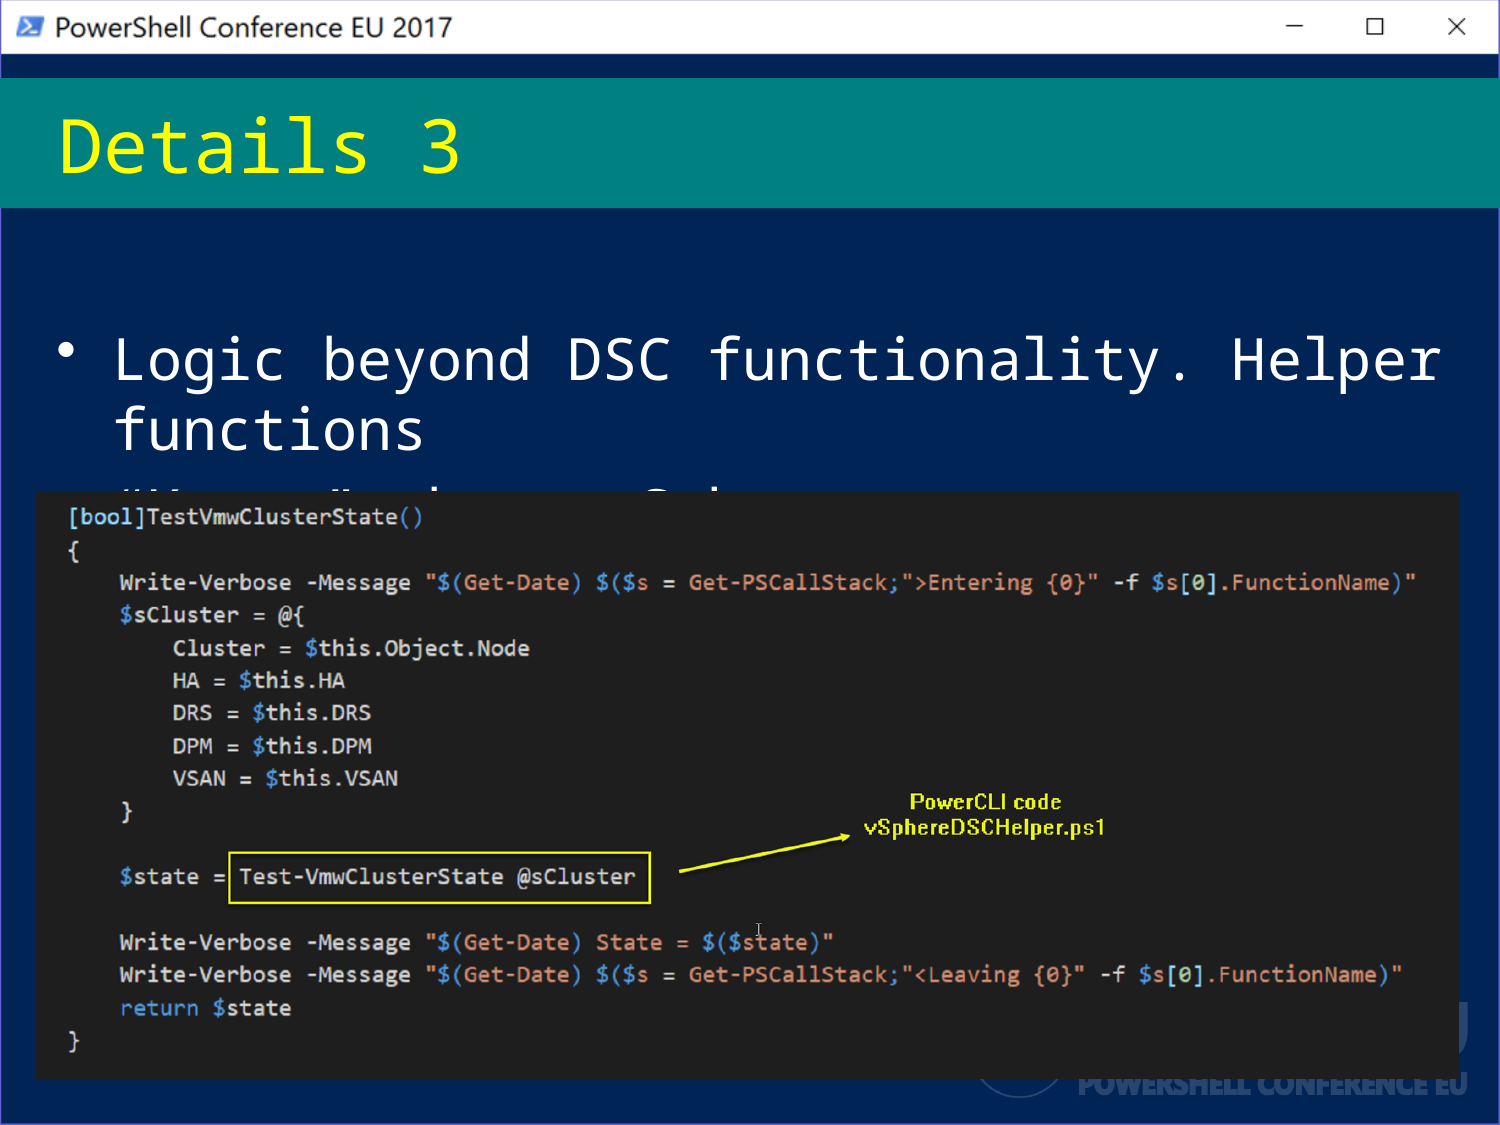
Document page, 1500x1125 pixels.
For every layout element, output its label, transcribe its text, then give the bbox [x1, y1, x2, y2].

list Logic beyond DSC functionality. Helper functions “Knows” about vSphere [41, 314, 1459, 490]
title Details 3 [0, 78, 1500, 209]
picture [0, 0, 1500, 78]
picture [0, 209, 1500, 1125]
